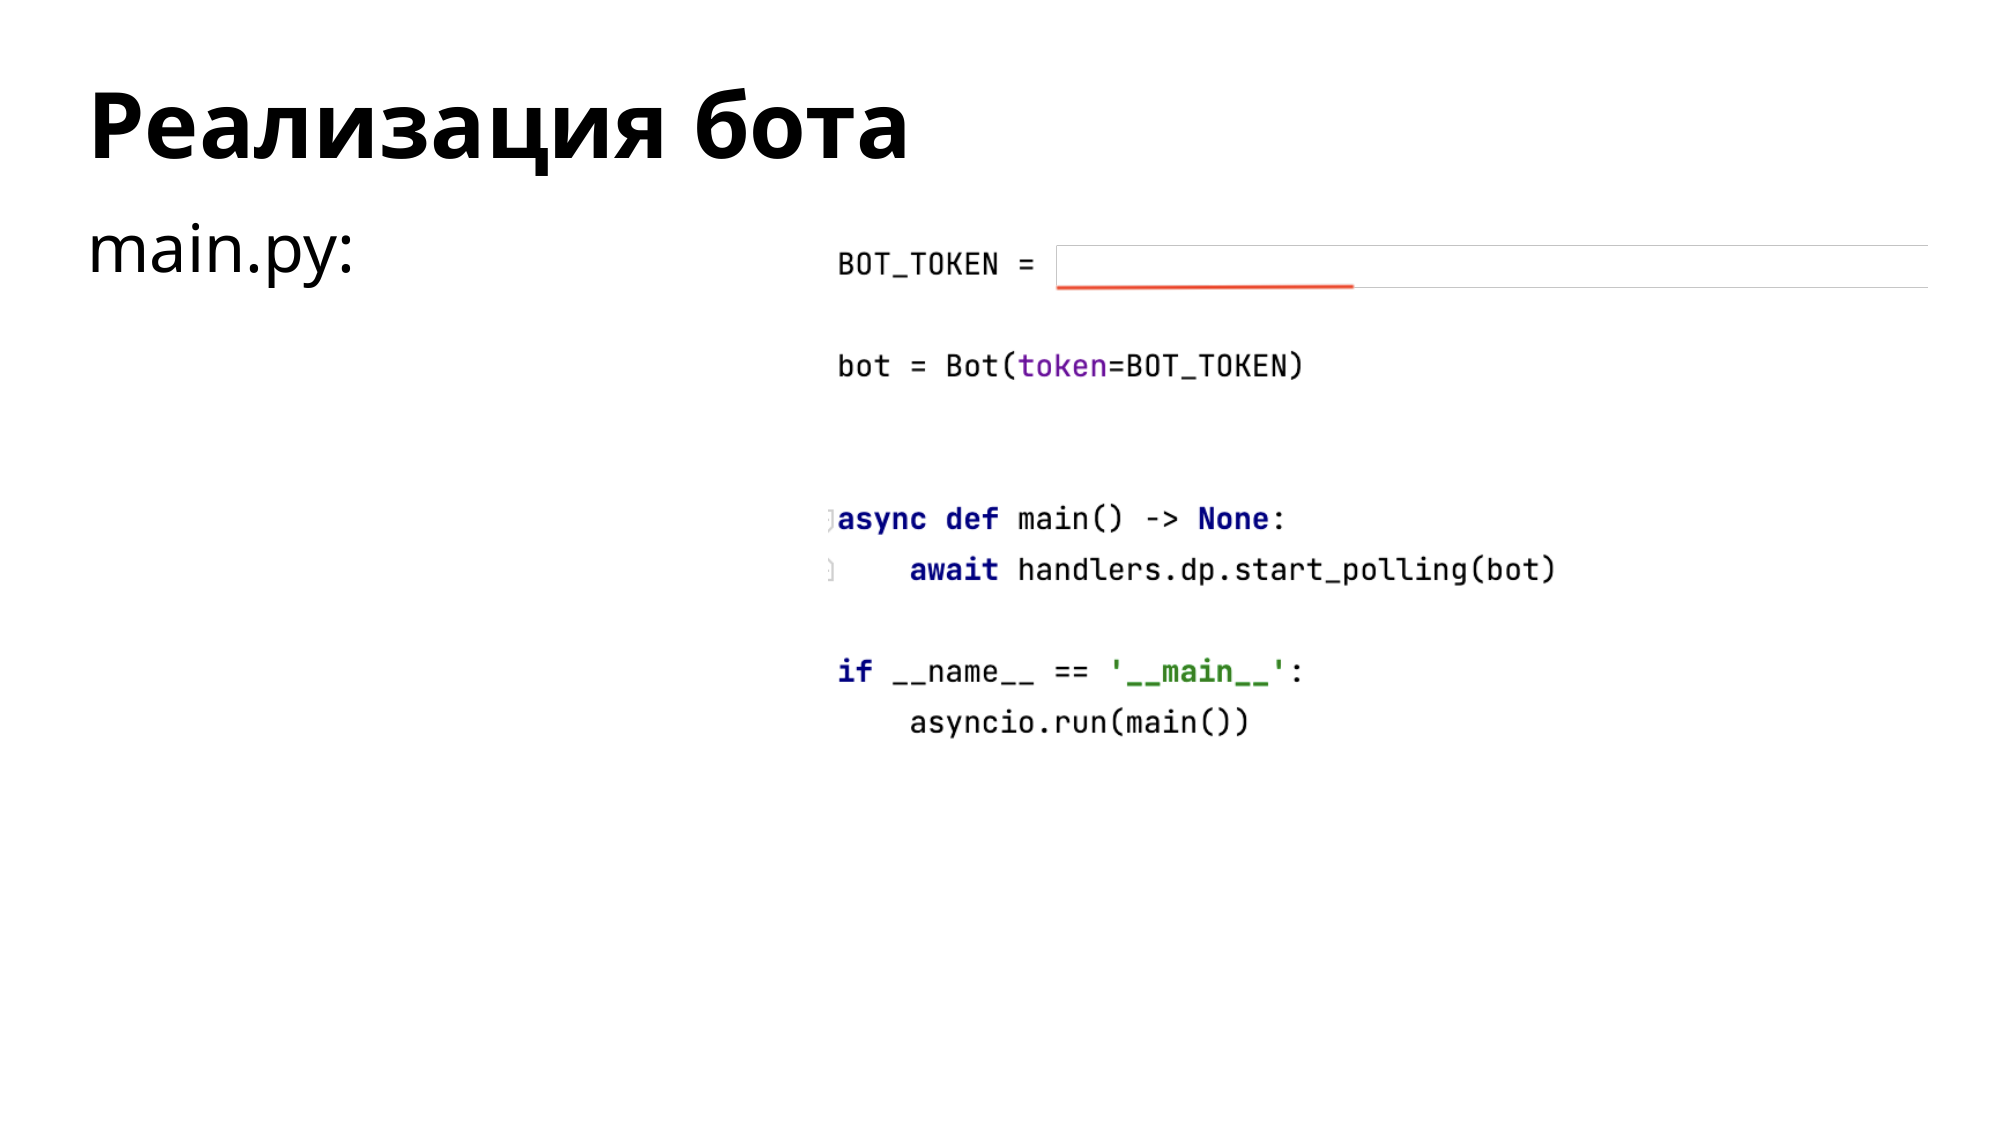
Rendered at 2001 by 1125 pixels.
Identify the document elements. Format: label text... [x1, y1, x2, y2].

picture [828, 233, 1928, 749]
title Реализация бота [72, 71, 1806, 208]
text_box main.py: [72, 207, 494, 344]
